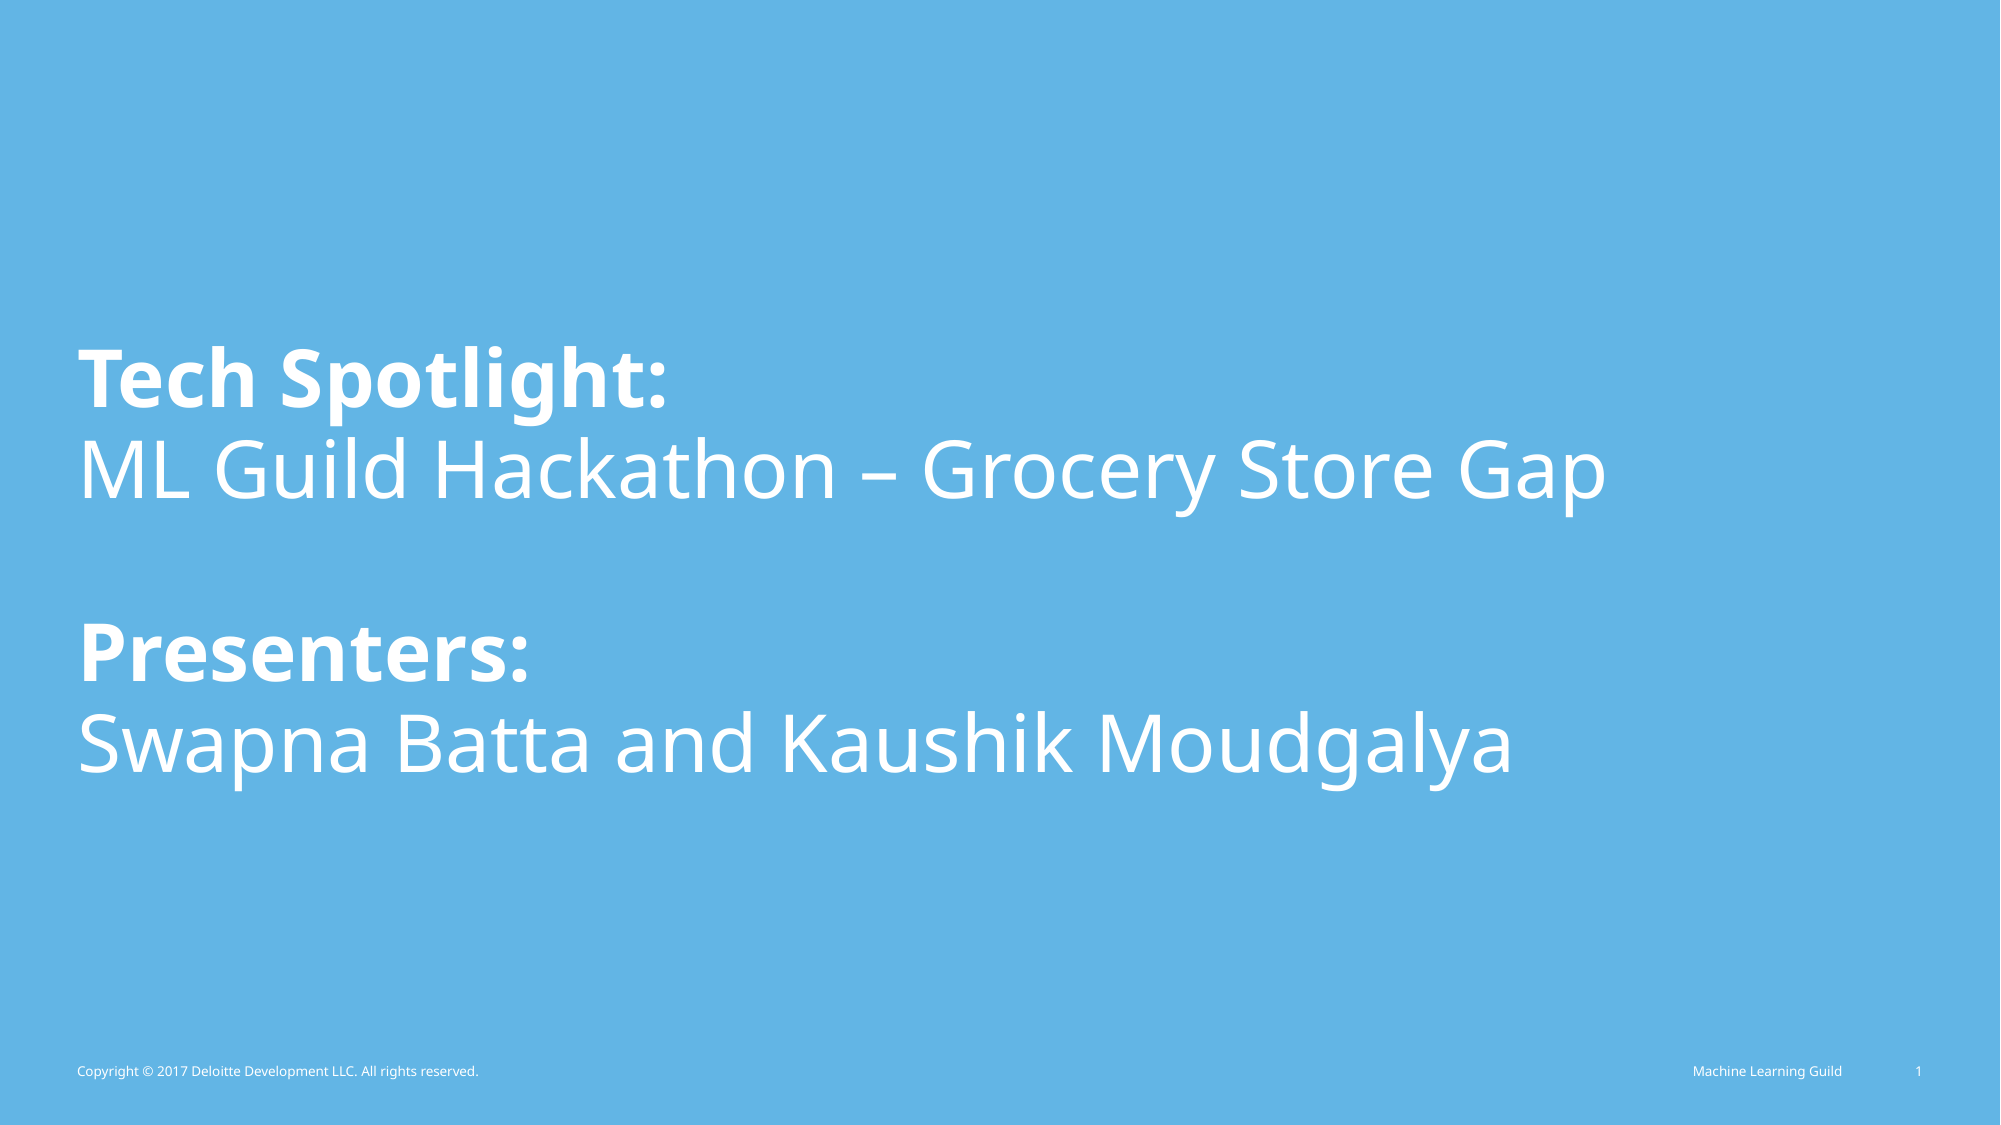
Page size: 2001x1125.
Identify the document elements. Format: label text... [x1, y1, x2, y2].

title Tech Spotlight: ML Guild Hackathon – Grocery Store Gap Presenters: Swapna Batta and Kaushik Moudgalya [77, 431, 1787, 694]
